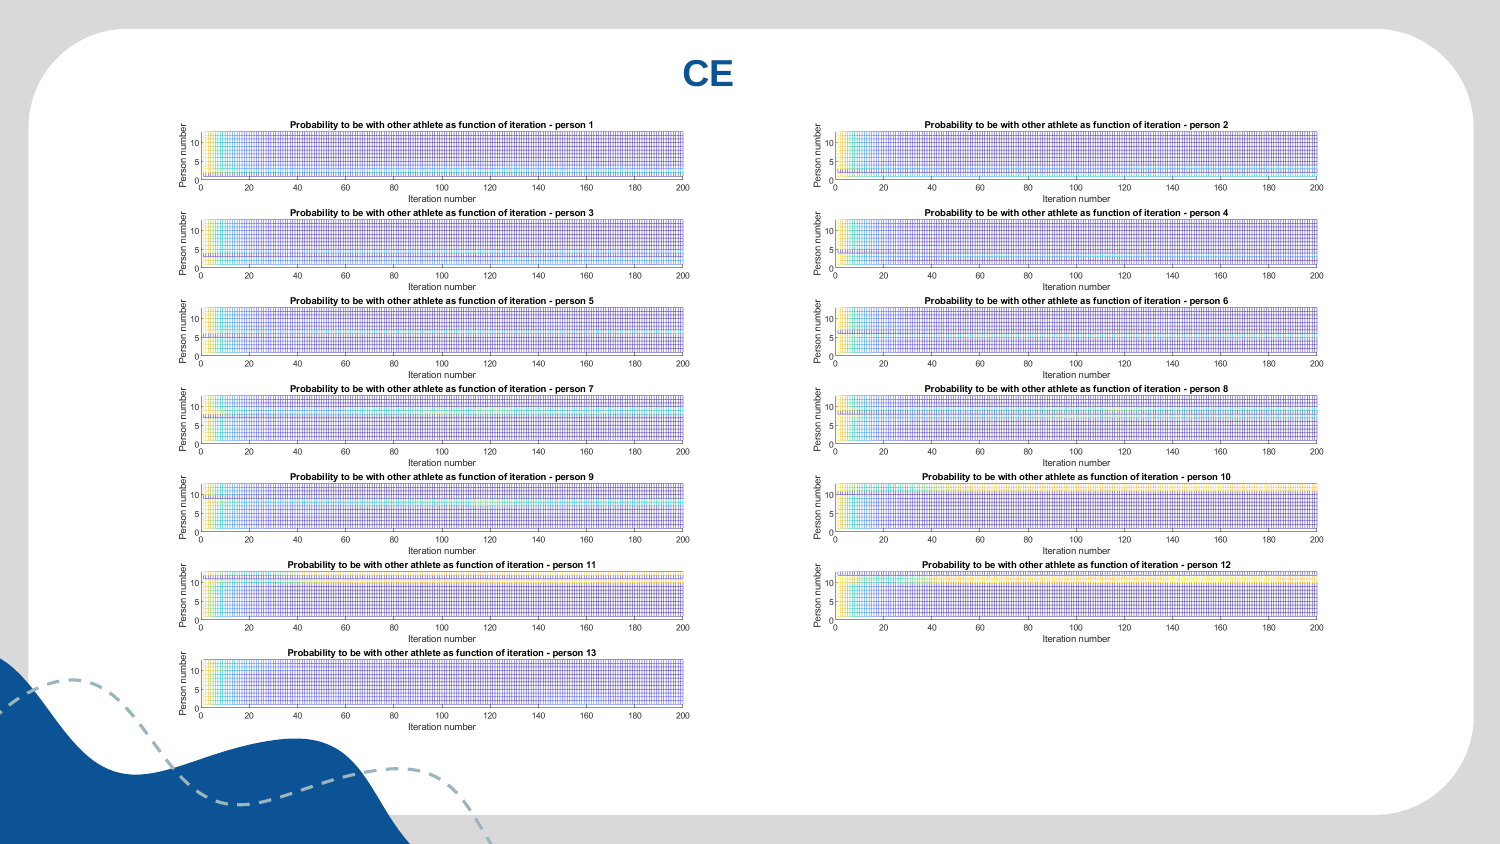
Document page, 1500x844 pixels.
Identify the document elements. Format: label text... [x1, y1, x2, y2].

text_box CE [667, 41, 1500, 102]
picture [156, 102, 1343, 736]
